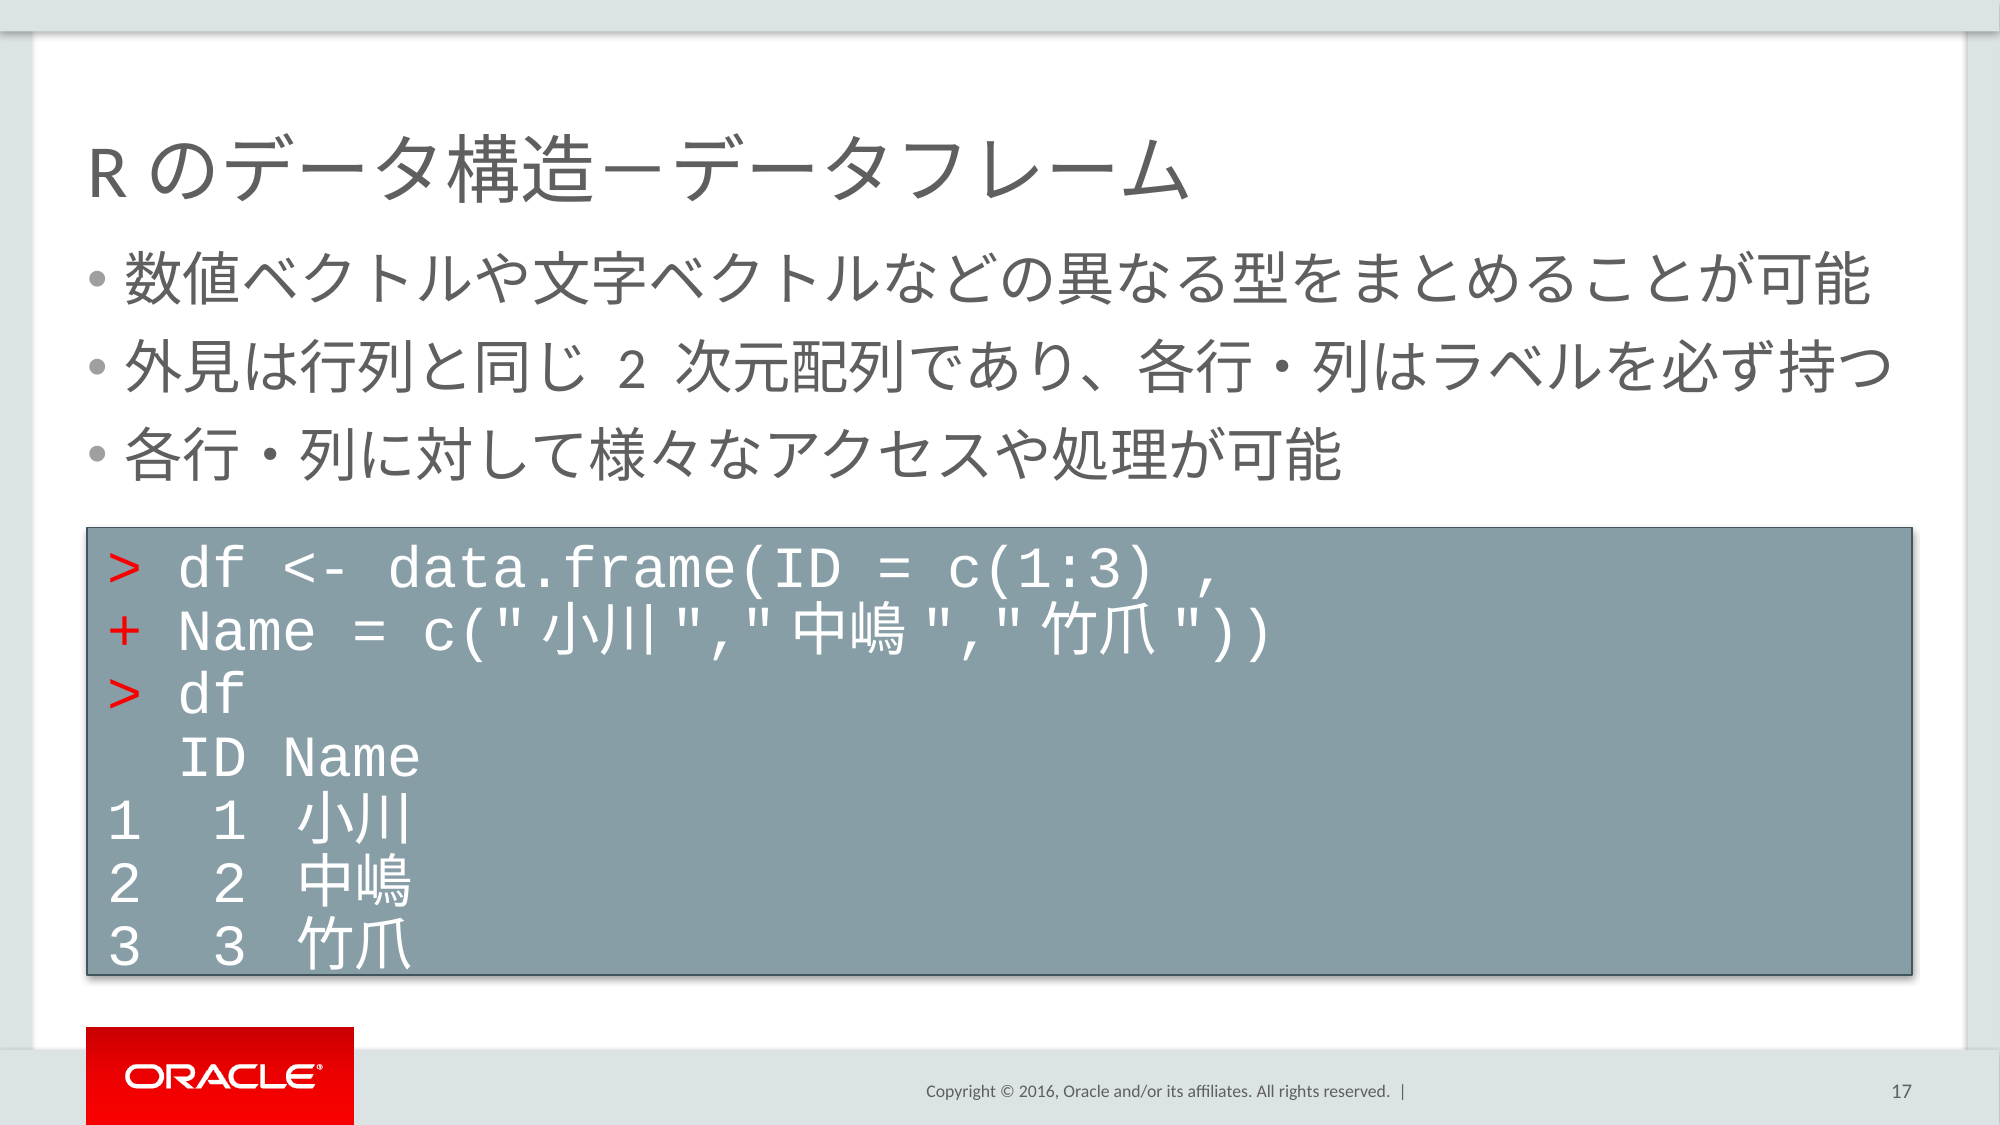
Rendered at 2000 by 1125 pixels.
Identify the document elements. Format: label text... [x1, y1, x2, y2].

slide_number 17 [1849, 1075, 1913, 1106]
picture [86, 1027, 354, 1125]
text_box > df <- data.frame(ID = c(1:3) , + Name = c("小川","中嶋","竹爪")) > df ID Name 1 1 小川 2 2 中嶋 3 3 竹爪 [86, 527, 1913, 976]
title Rのデータ構造－データフレーム [87, 66, 1913, 213]
list 数値ベクトルや文字ベクトルなどの異なる型をまとめることが可能 外見は行列と同じ 2 次元配列であり、各行・列はラベルを必ず持つ 各行・列に対して様々なアクセスや処理が可能 [87, 249, 1913, 527]
